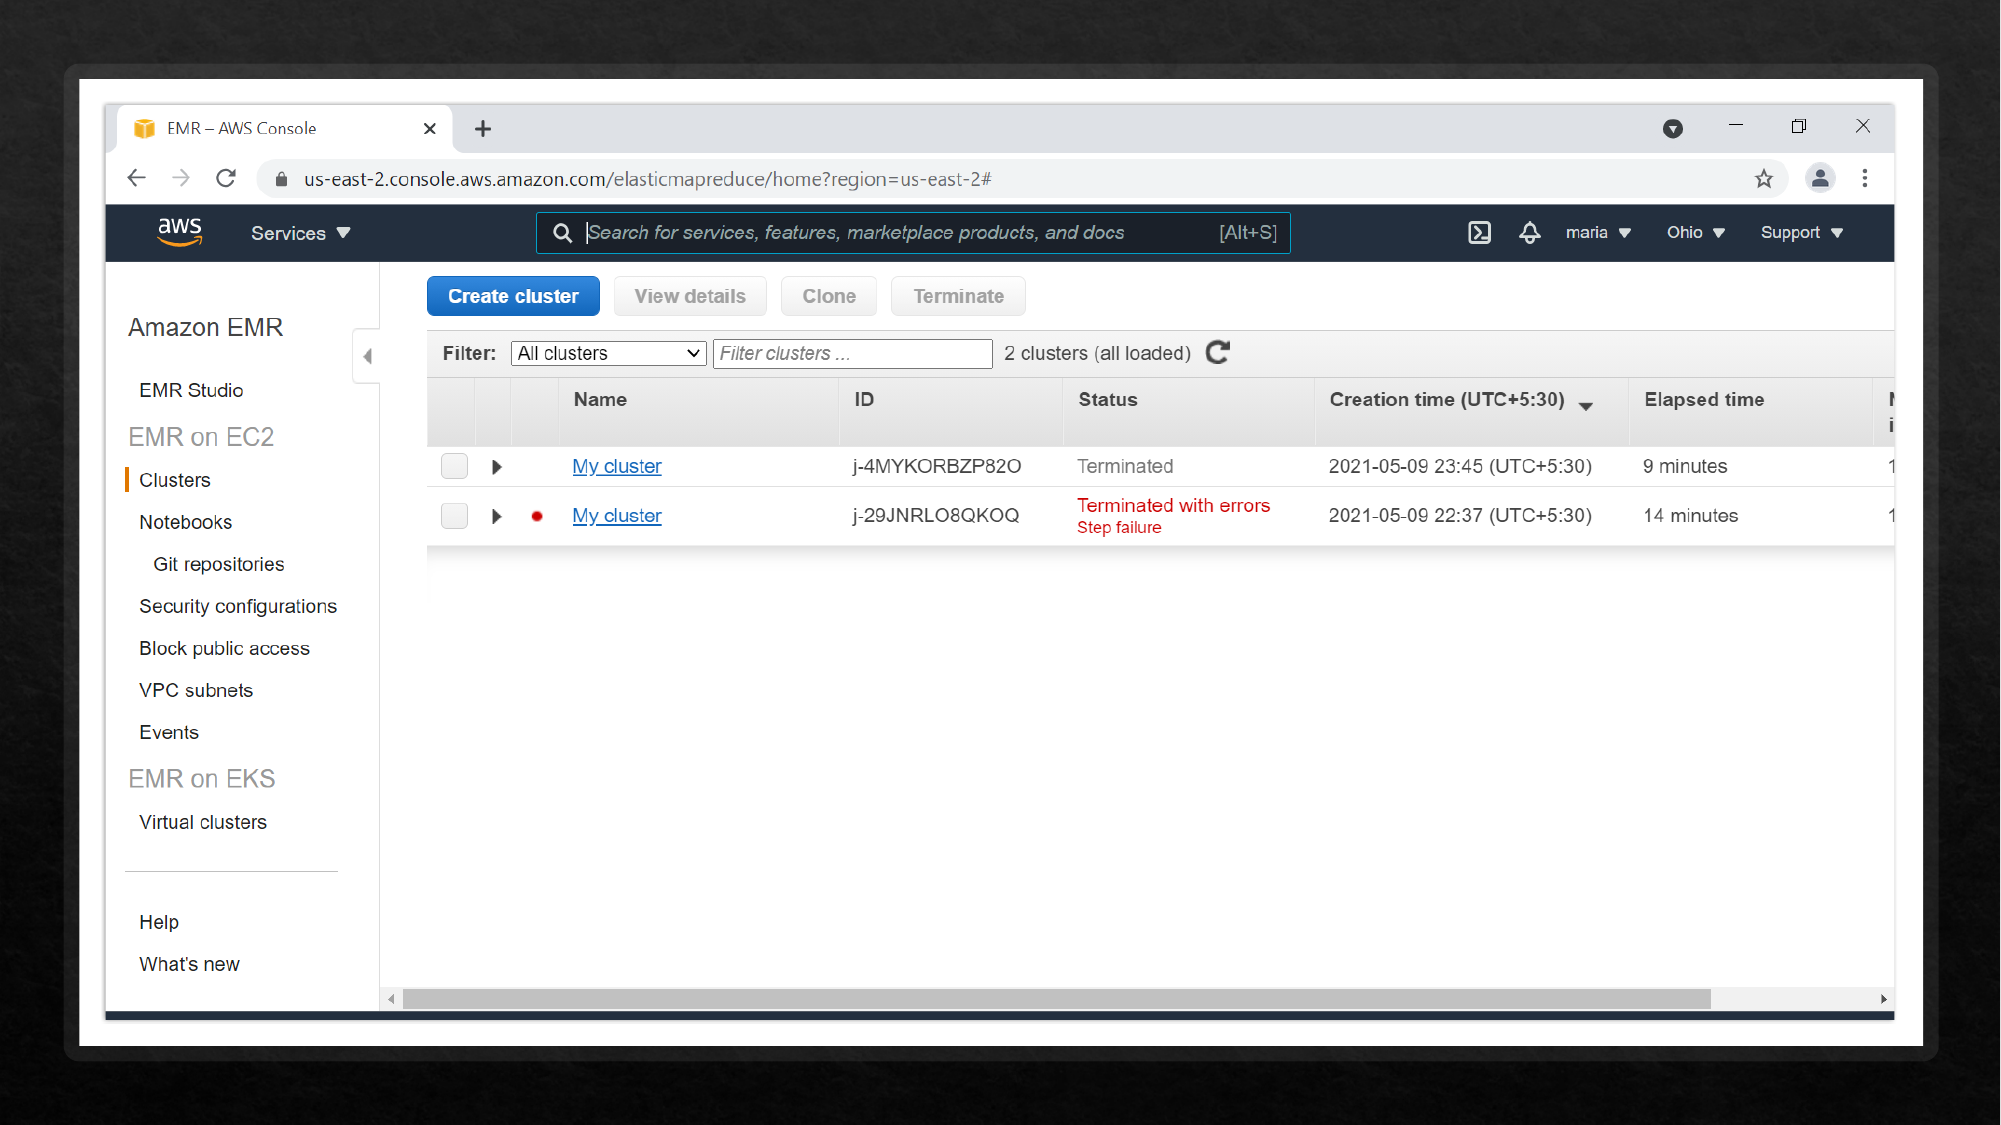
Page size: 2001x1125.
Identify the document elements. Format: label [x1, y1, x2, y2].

list [105, 105, 1895, 1020]
text_box [78, 78, 1924, 1047]
